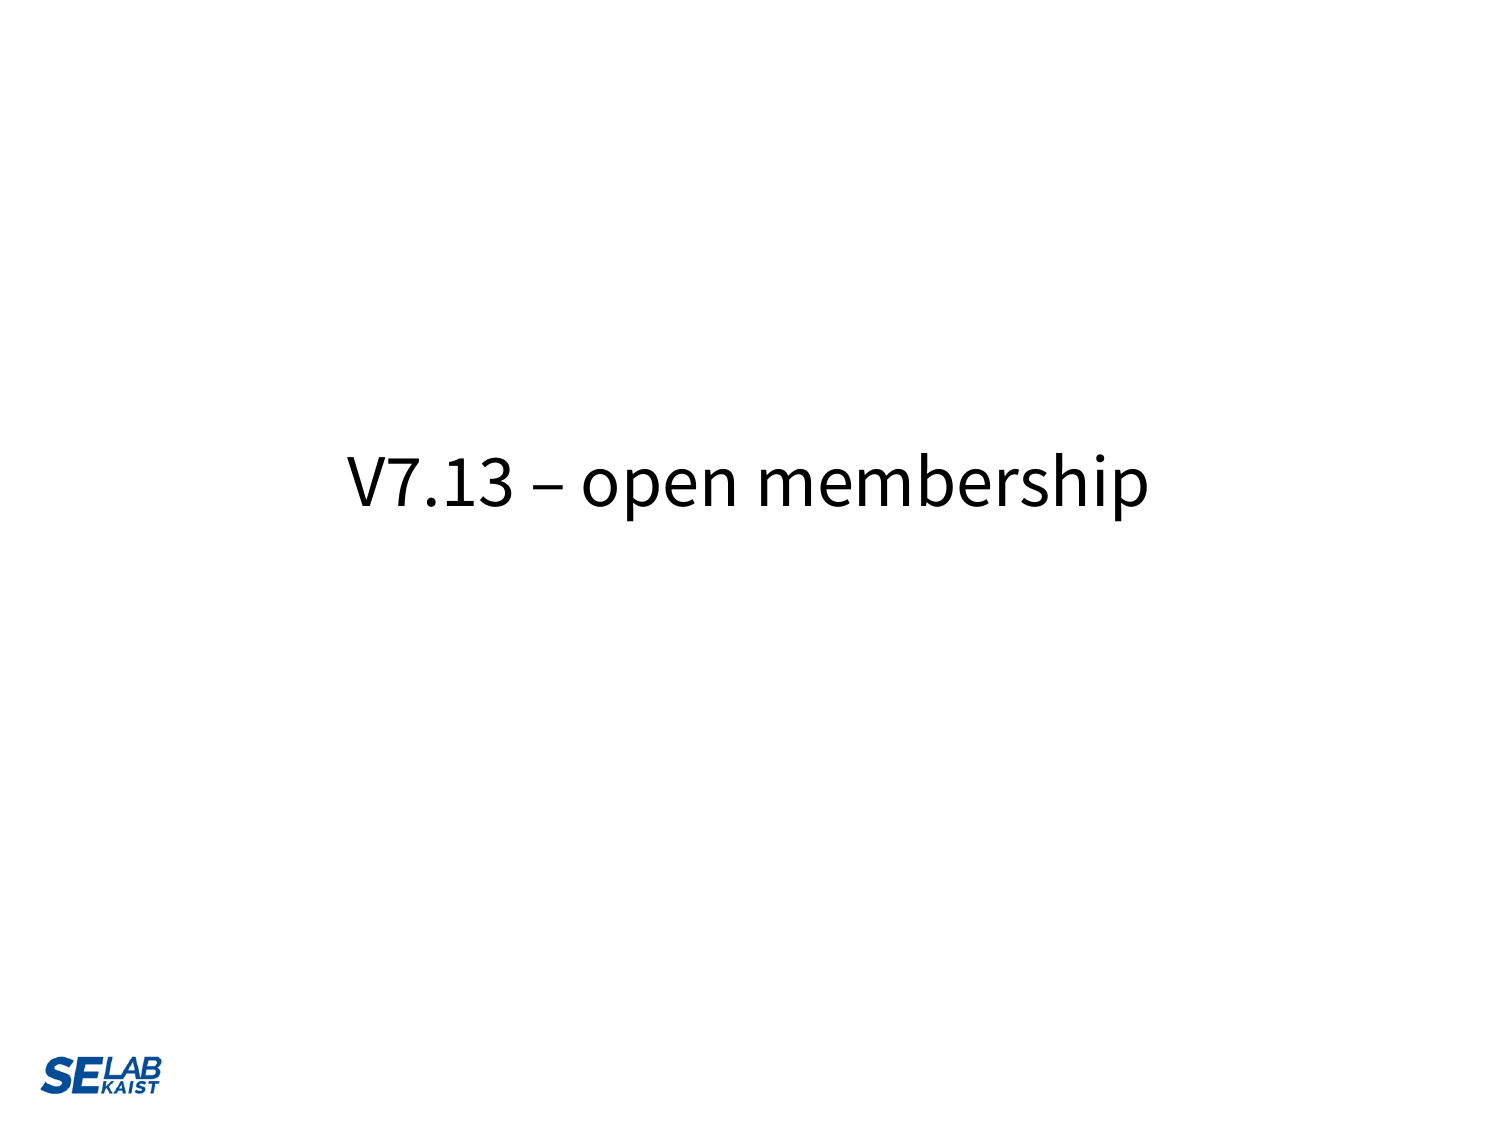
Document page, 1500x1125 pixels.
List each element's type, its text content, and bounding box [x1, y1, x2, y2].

text_box V7.13 – open membership [75, 44, 1425, 916]
picture [37, 1047, 167, 1103]
